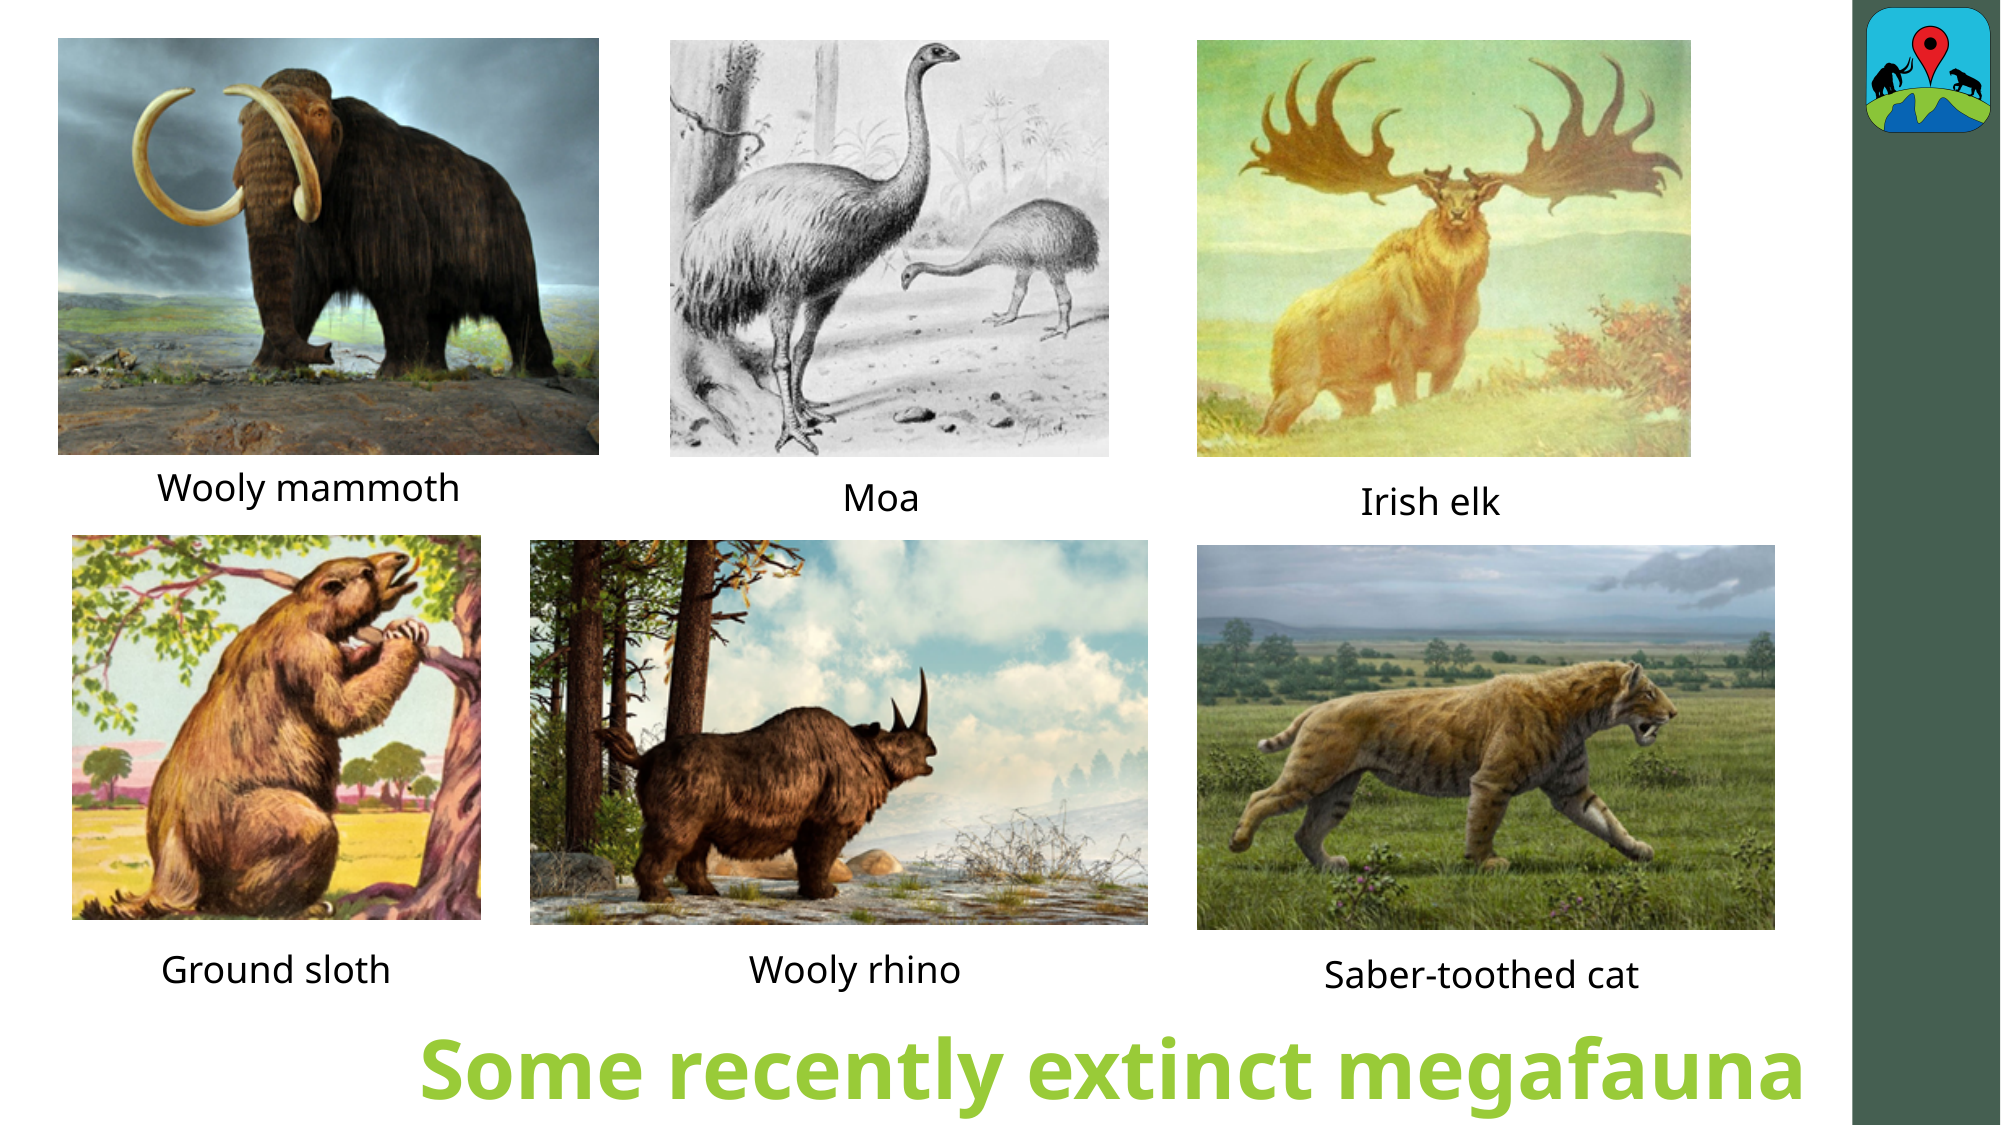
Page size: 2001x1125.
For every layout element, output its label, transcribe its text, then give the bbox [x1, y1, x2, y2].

picture [1846, 0, 2000, 146]
text_box Wooly mammoth [48, 456, 571, 518]
picture [669, 40, 1109, 457]
picture [58, 38, 599, 455]
picture [1196, 40, 1691, 457]
text_box Moa [673, 466, 1090, 528]
title Some recently extinct megafauna [404, 1019, 2000, 1125]
text_box Ground sloth [79, 938, 474, 999]
text_box Wooly rhino [559, 938, 1152, 999]
picture [1196, 544, 1776, 931]
text_box Irish elk [1192, 470, 1670, 532]
picture [530, 540, 1149, 926]
text_box Saber-toothed cat [1204, 943, 1760, 1006]
picture [71, 535, 482, 921]
